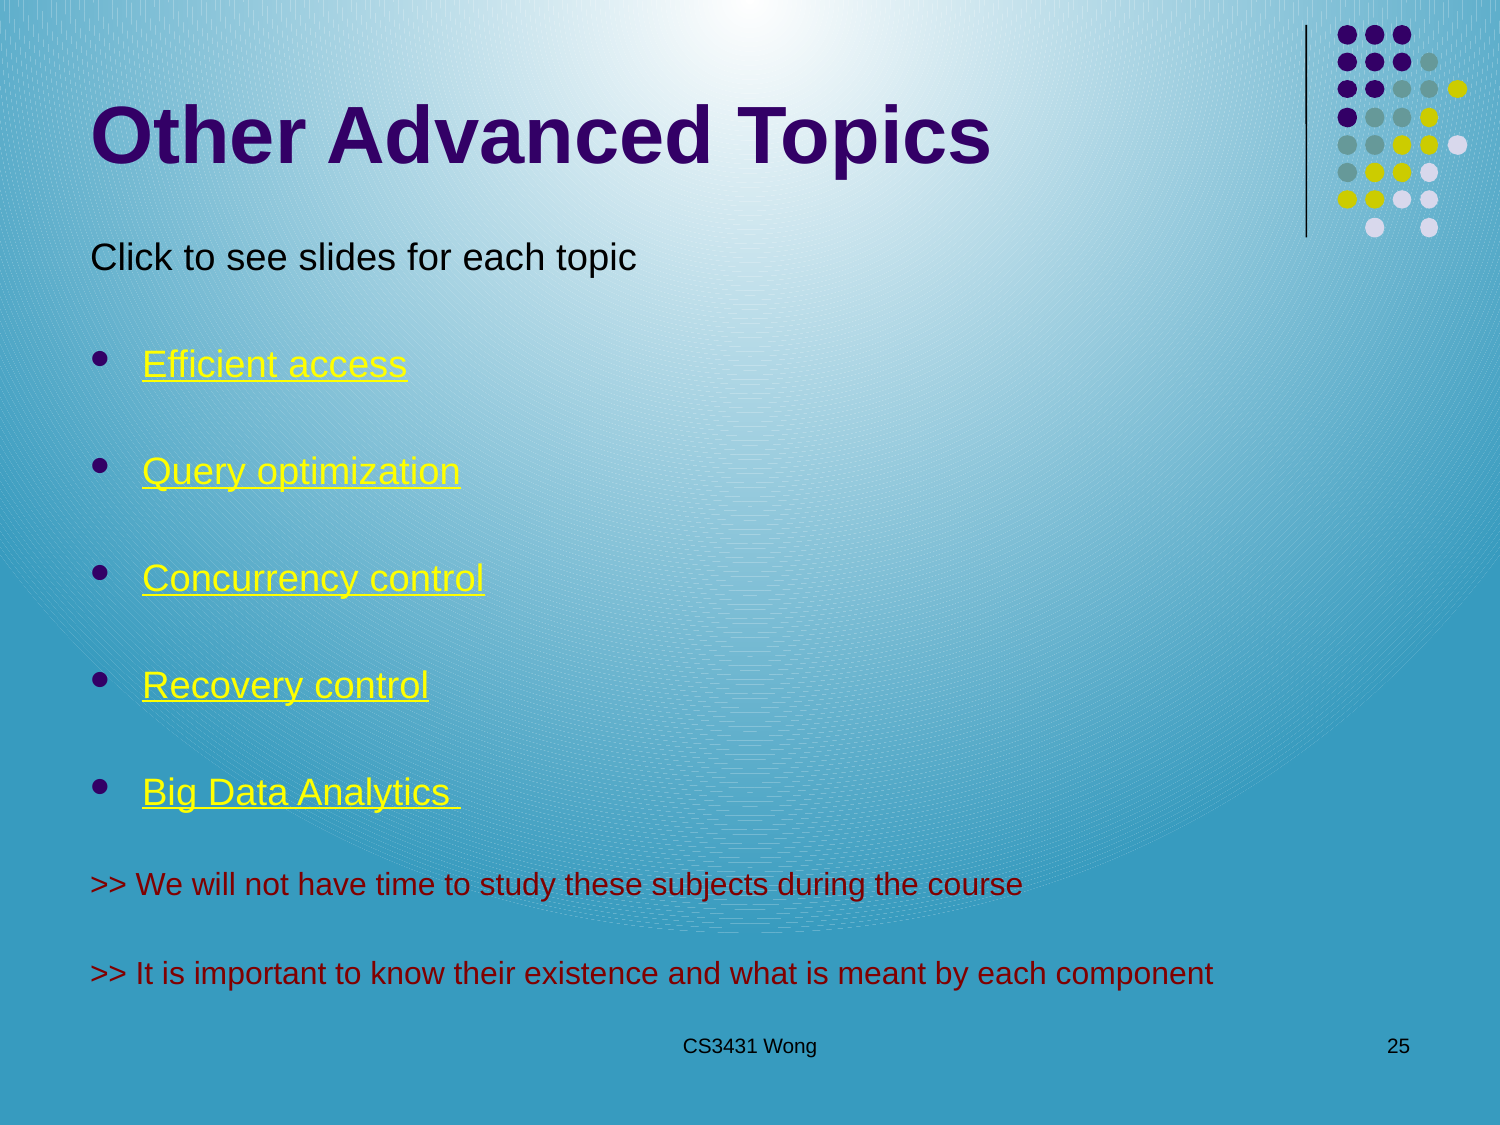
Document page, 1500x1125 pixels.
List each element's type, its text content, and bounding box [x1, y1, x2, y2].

slide_number 25 [1074, 1025, 1425, 1100]
title Other Advanced Topics [75, 20, 1313, 188]
footer CS3431 Wong [512, 1025, 988, 1100]
list Click to see slides for each topic Efficient access Query optimization Concurrency control Recovery control Big Data Analytics >> We will not have time to study these subjects during the course >> It is important to know their existence and what is meant by each component [75, 224, 1425, 1013]
